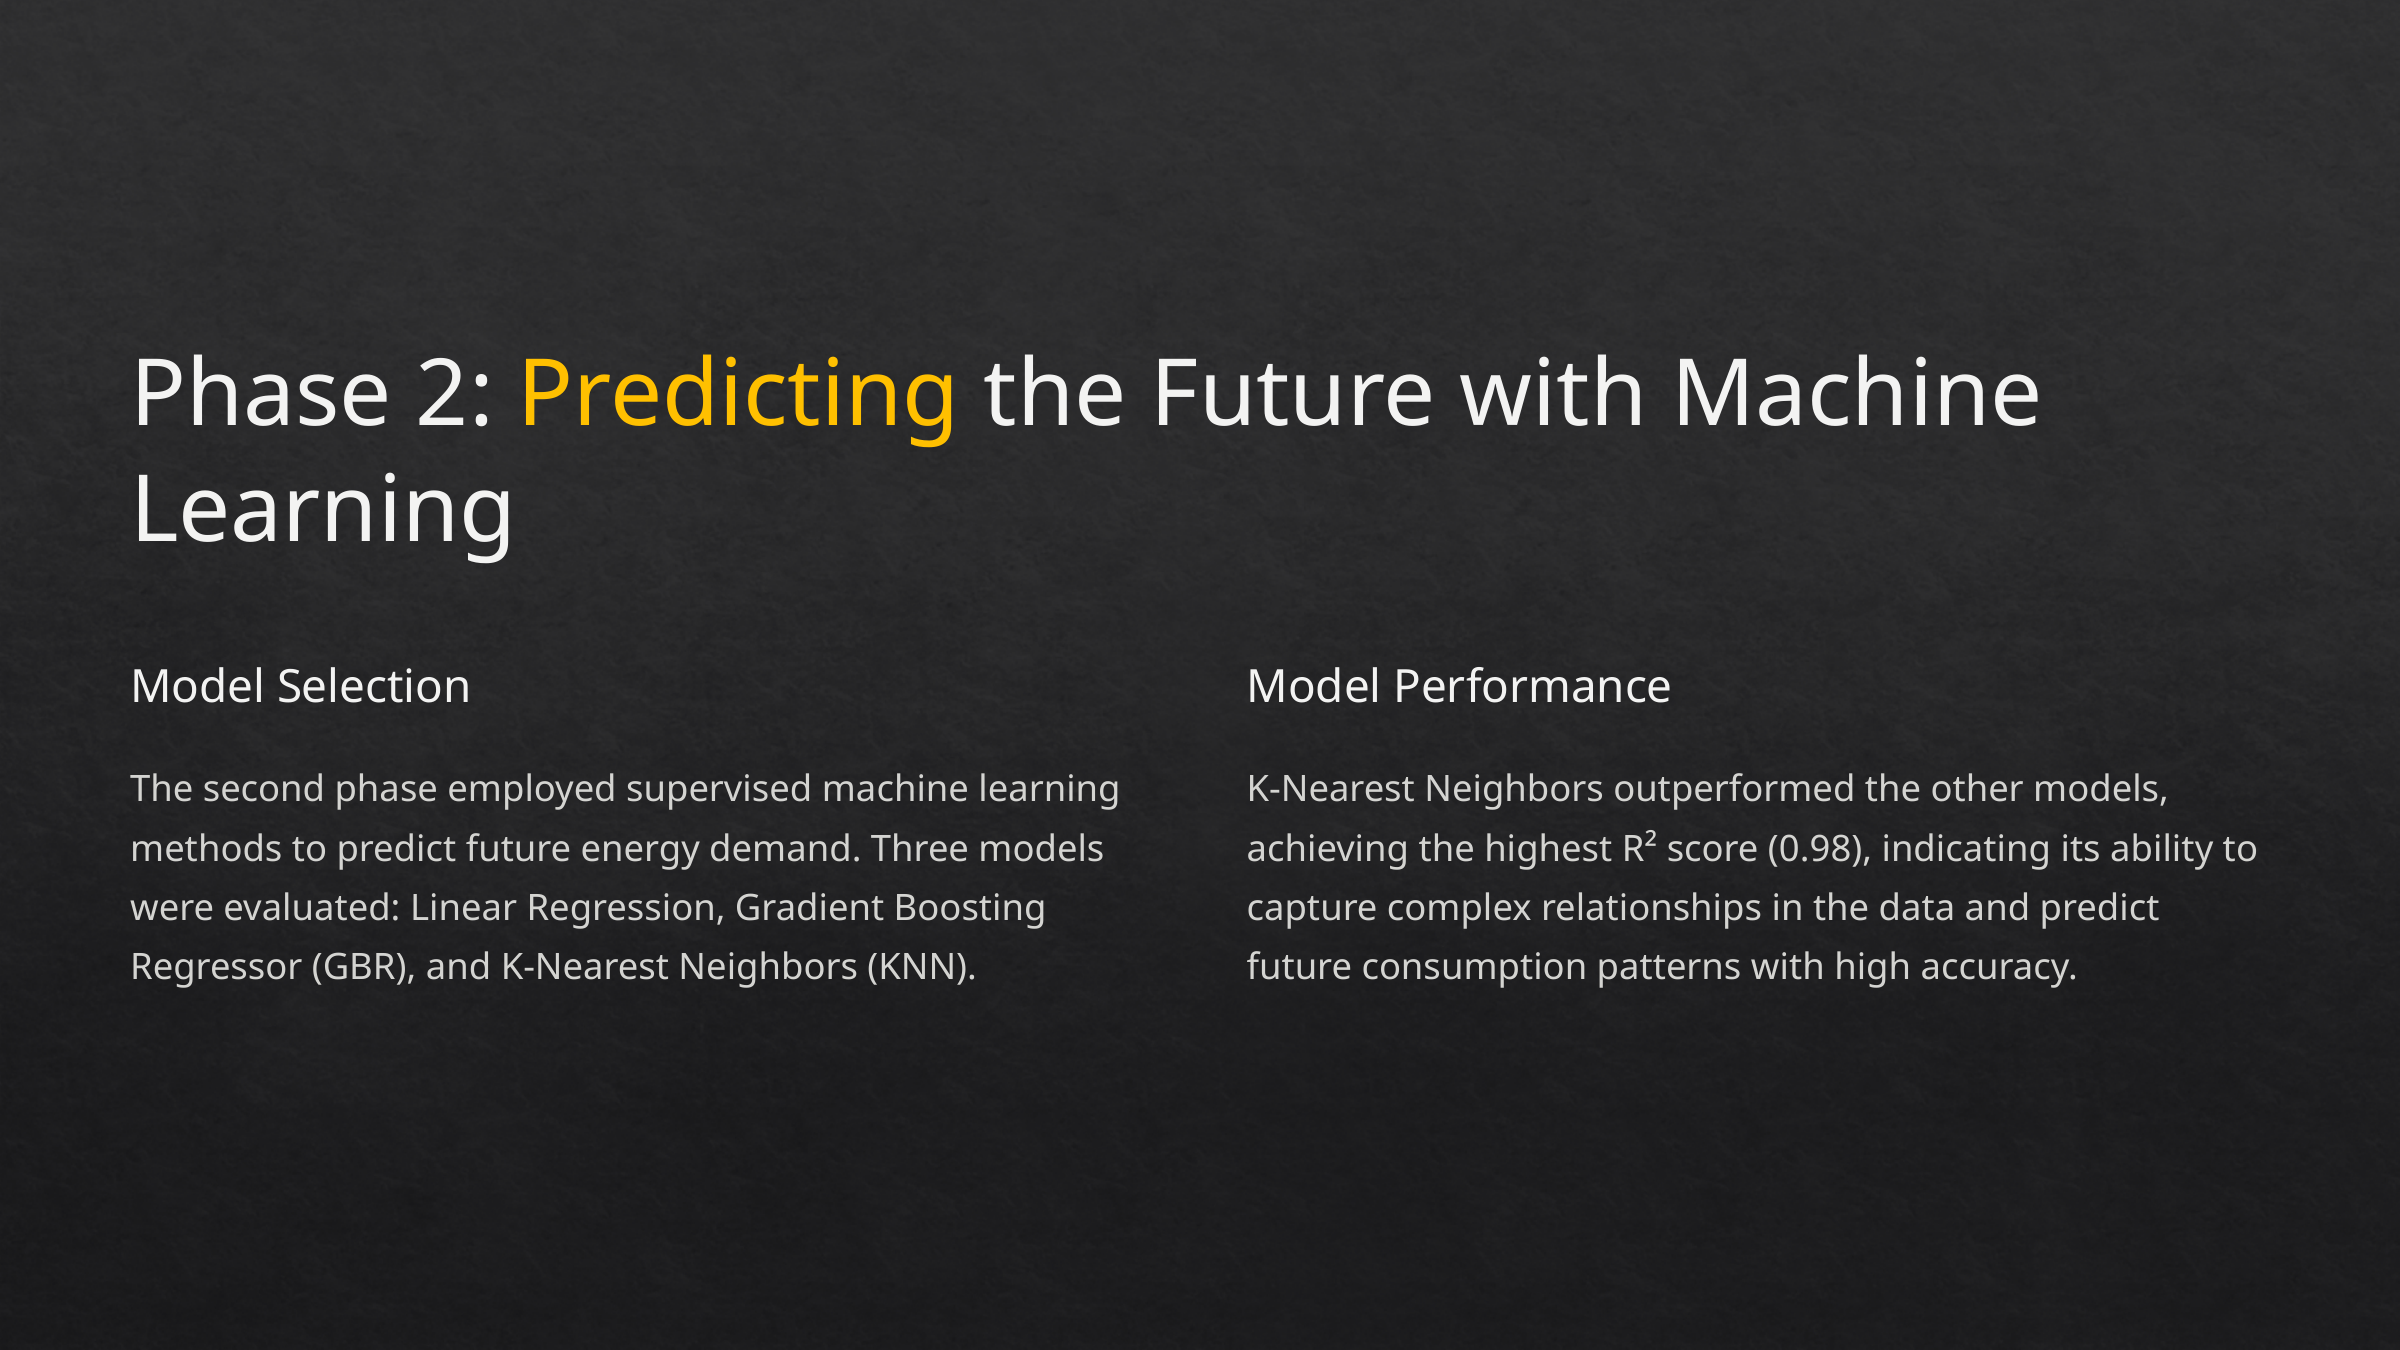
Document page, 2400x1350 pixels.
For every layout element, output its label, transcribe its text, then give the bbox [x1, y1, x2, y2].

text_box Phase 2: Predicting the Future with Machine Learning [130, 328, 2270, 562]
text_box Model Selection [130, 654, 596, 713]
text_box K-Nearest Neighbors outperformed the other models, achieving the highest R² score (0.98), indicating its ability to capture complex relationships in the data and predict future consumption patterns with high accuracy. [1246, 749, 2271, 988]
text_box The second phase employed supervised machine learning methods to predict future energy demand. Three models were evaluated: Linear Regression, Gradient Boosting Regressor (GBR), and K-Nearest Neighbors (KNN). [130, 749, 1155, 988]
text_box Model Performance [1246, 654, 1712, 713]
